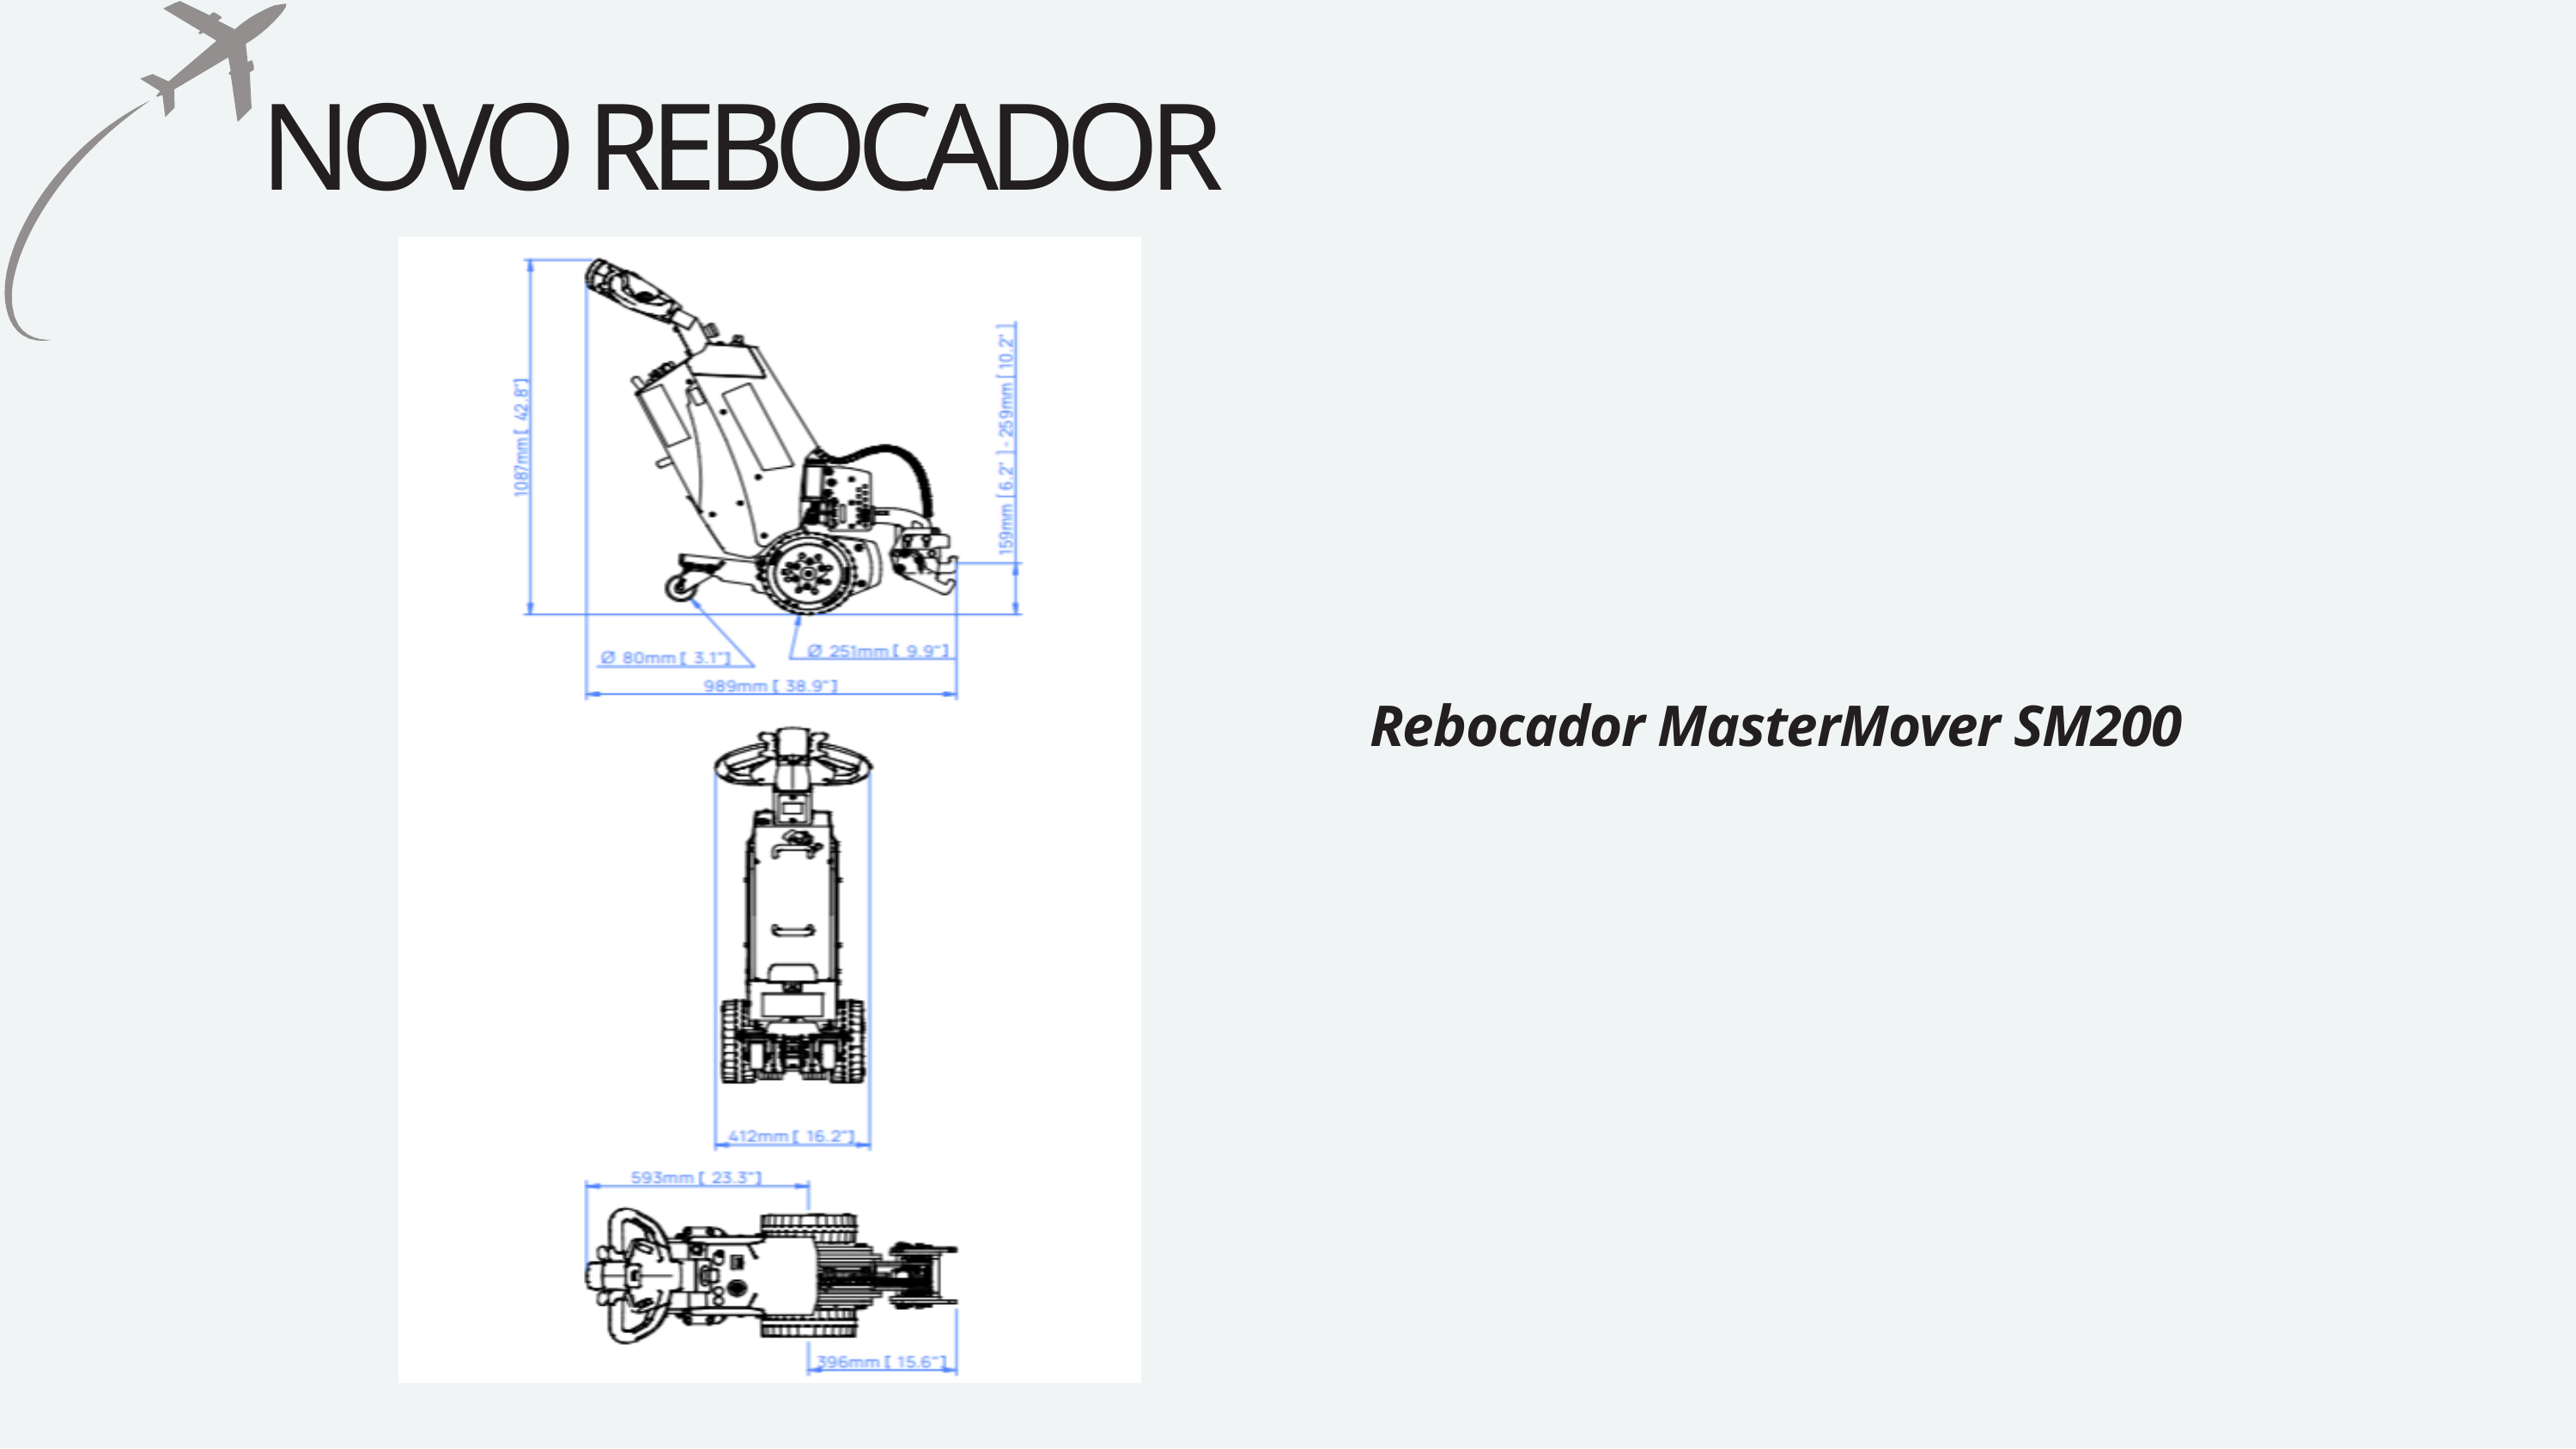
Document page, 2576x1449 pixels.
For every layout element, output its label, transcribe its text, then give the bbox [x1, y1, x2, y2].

text_box [140, 1, 287, 122]
text_box [4, 100, 150, 342]
title NOVO REBOCADOR [55, 58, 2530, 312]
text_box Rebocador MasterMover SM200 [1357, 683, 2340, 764]
picture [398, 237, 1141, 1383]
